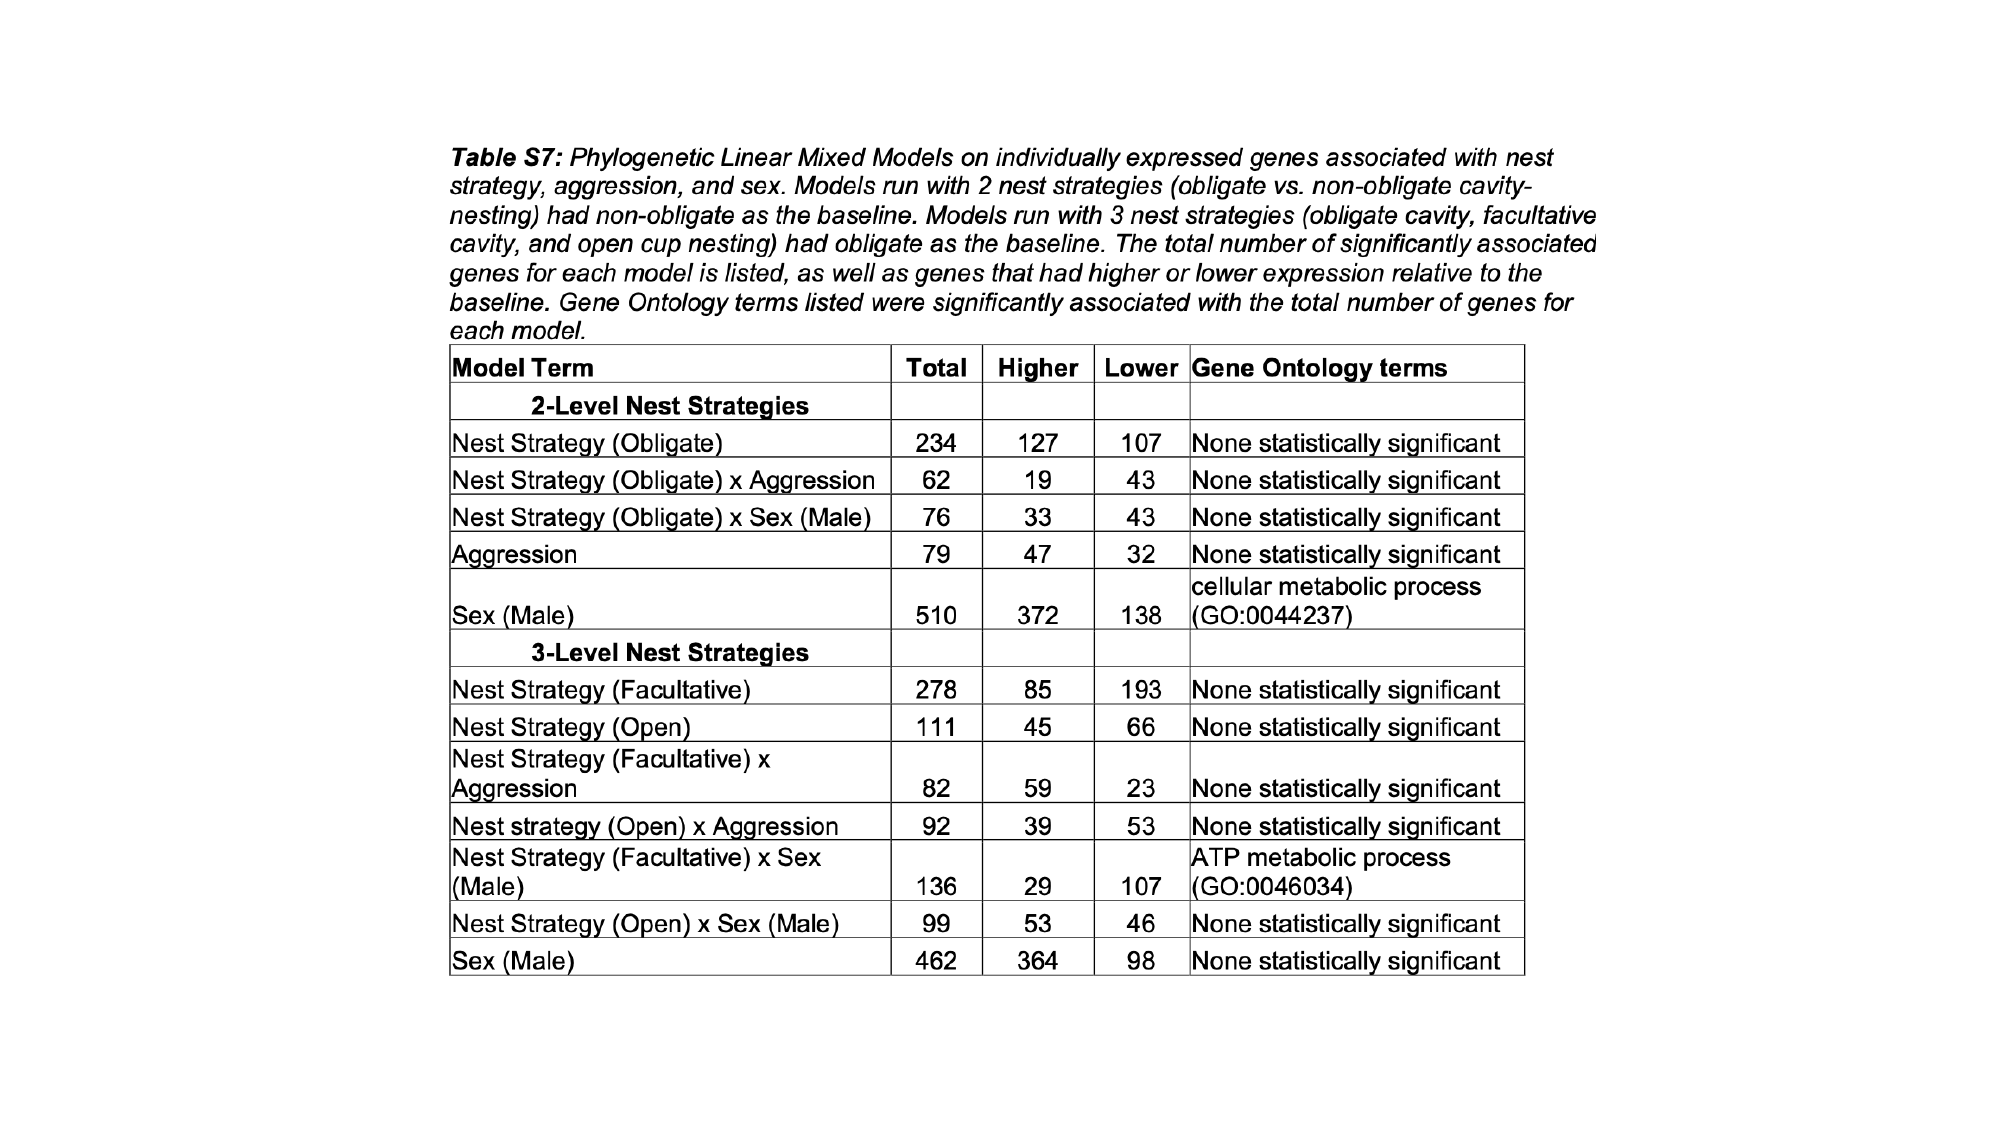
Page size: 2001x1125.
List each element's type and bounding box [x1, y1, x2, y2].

picture [404, 104, 1596, 1020]
